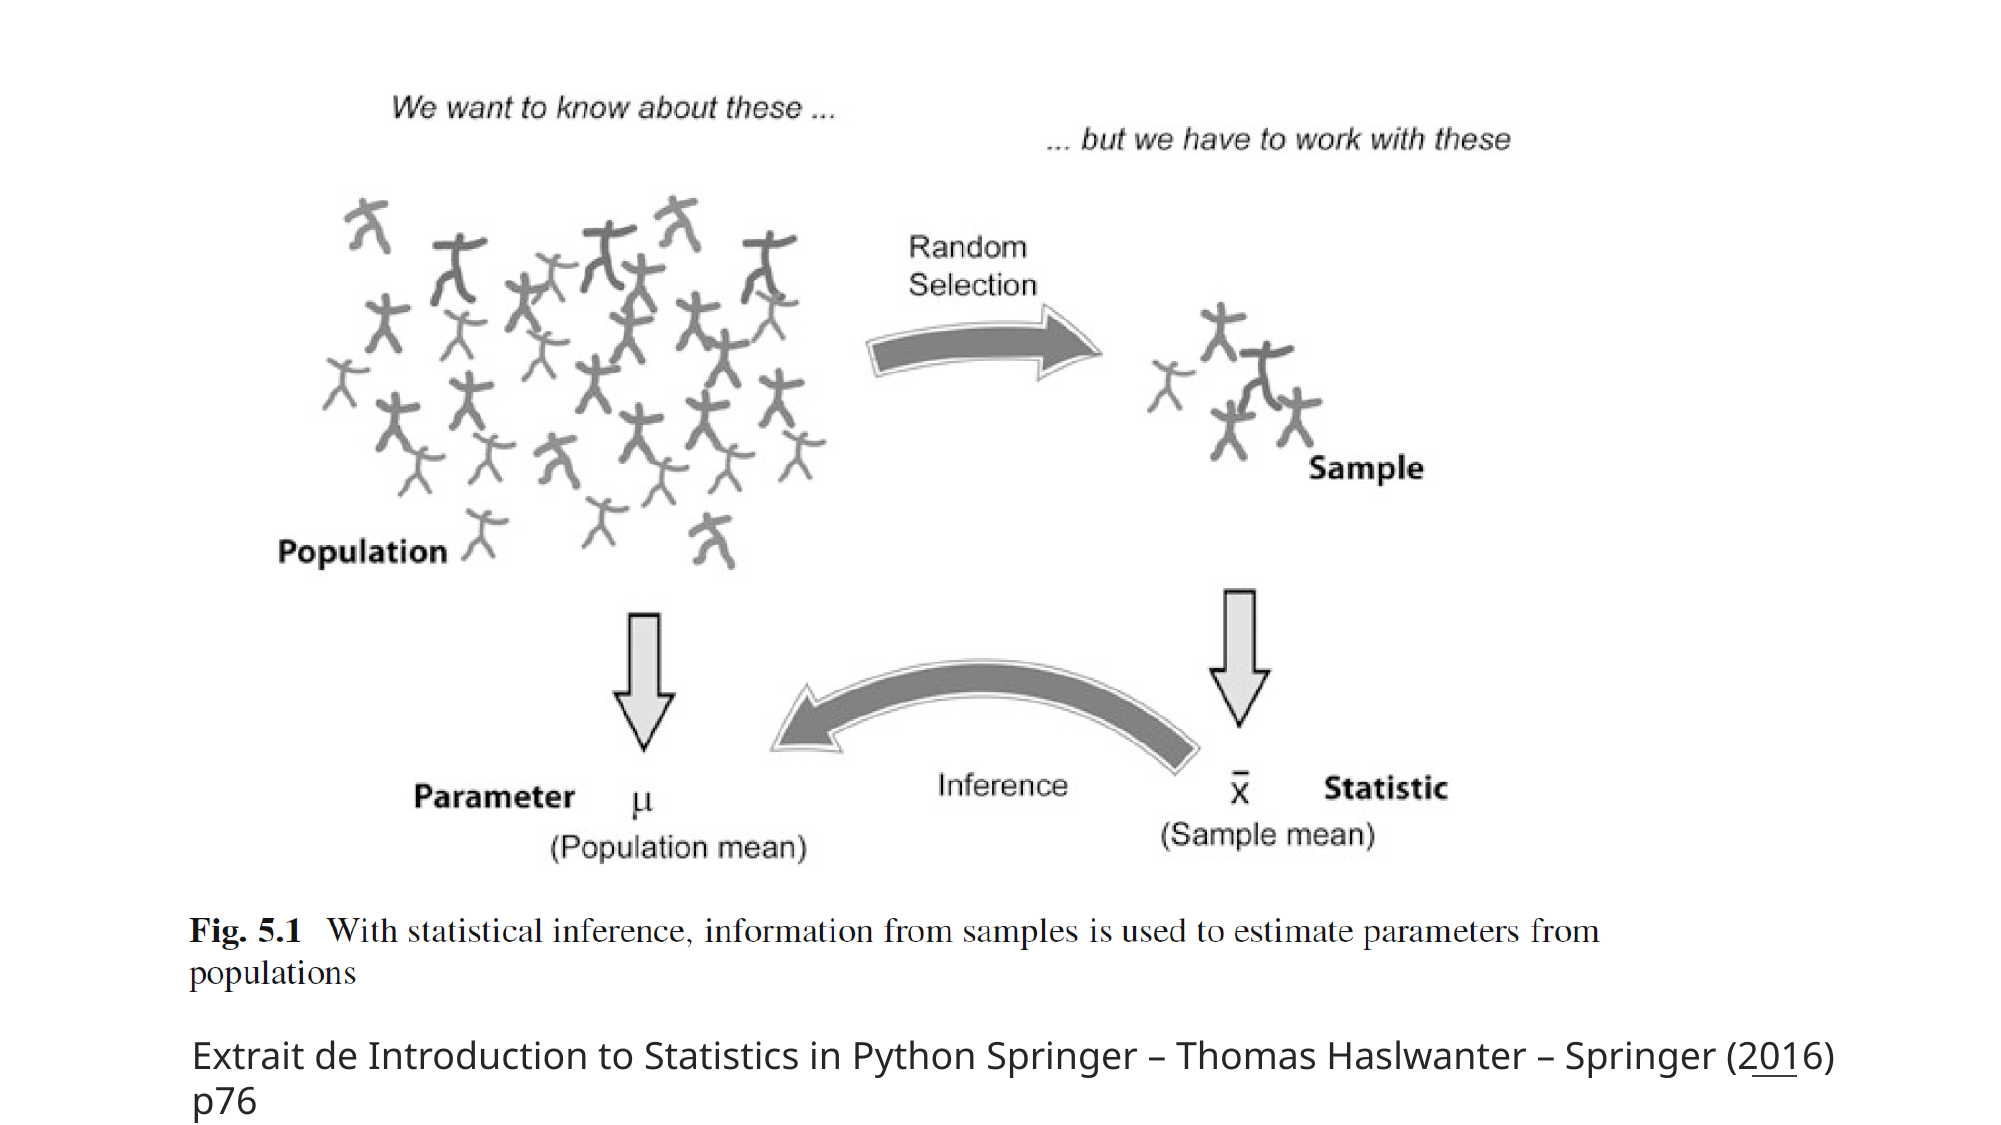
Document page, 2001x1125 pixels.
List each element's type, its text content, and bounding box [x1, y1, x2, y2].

text_box Extrait de Introduction to Statistics in Python Springer – Thomas Haslwanter – Springer (2016) p76 [176, 1024, 1854, 1125]
picture [129, 69, 1614, 1006]
